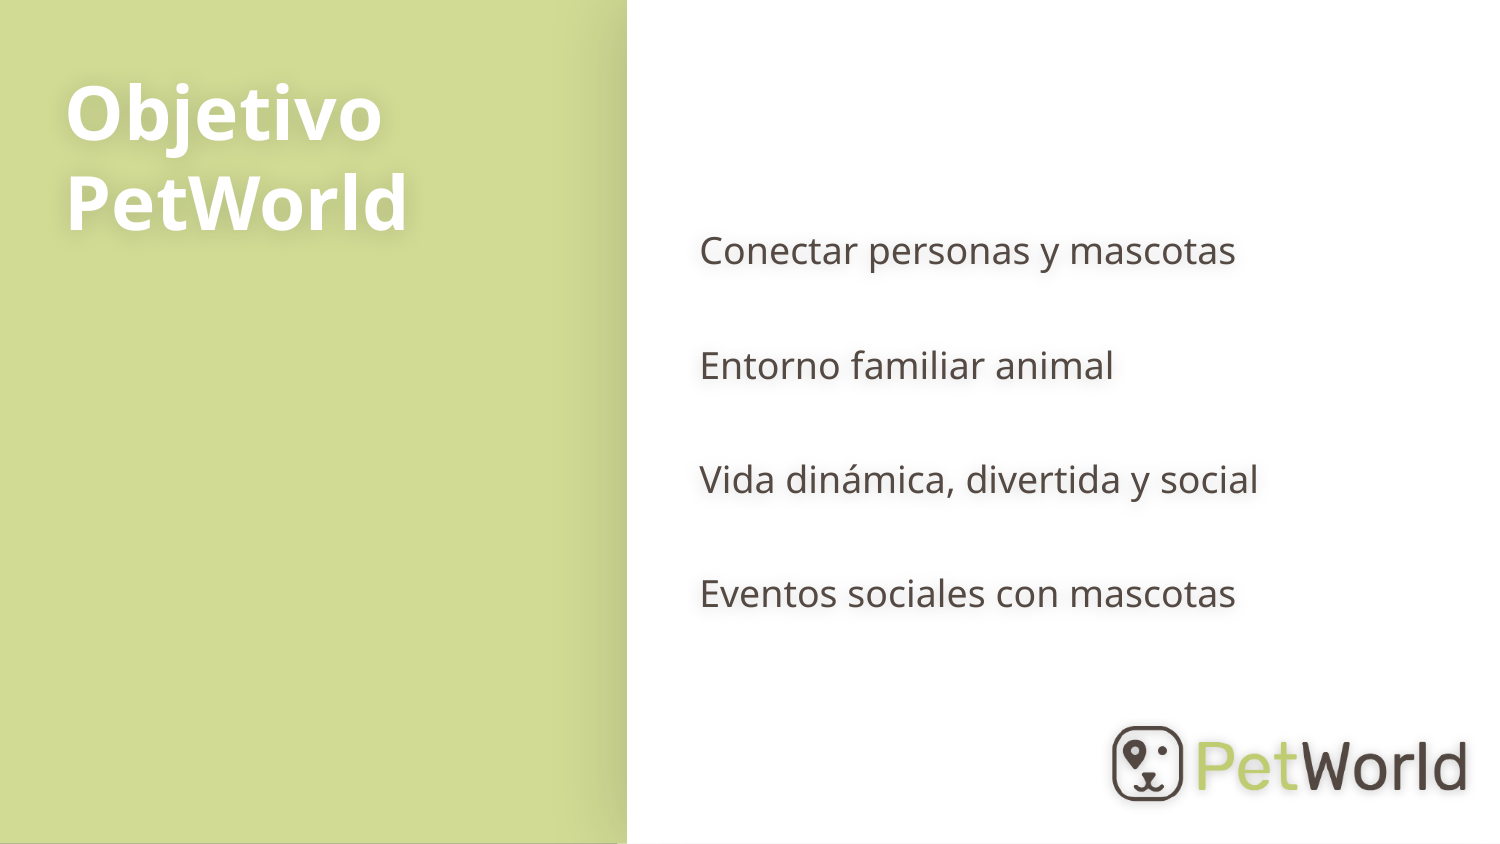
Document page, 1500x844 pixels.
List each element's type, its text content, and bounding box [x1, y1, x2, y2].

text_box [627, 0, 1500, 844]
list Conectar personas y mascotas Entorno familiar animal Vida dinámica, divertida y social Eventos sociales con mascotas [684, 205, 1434, 638]
title Objetivo PetWorld [49, 50, 563, 253]
text_box [0, 0, 607, 844]
picture [1099, 717, 1486, 823]
